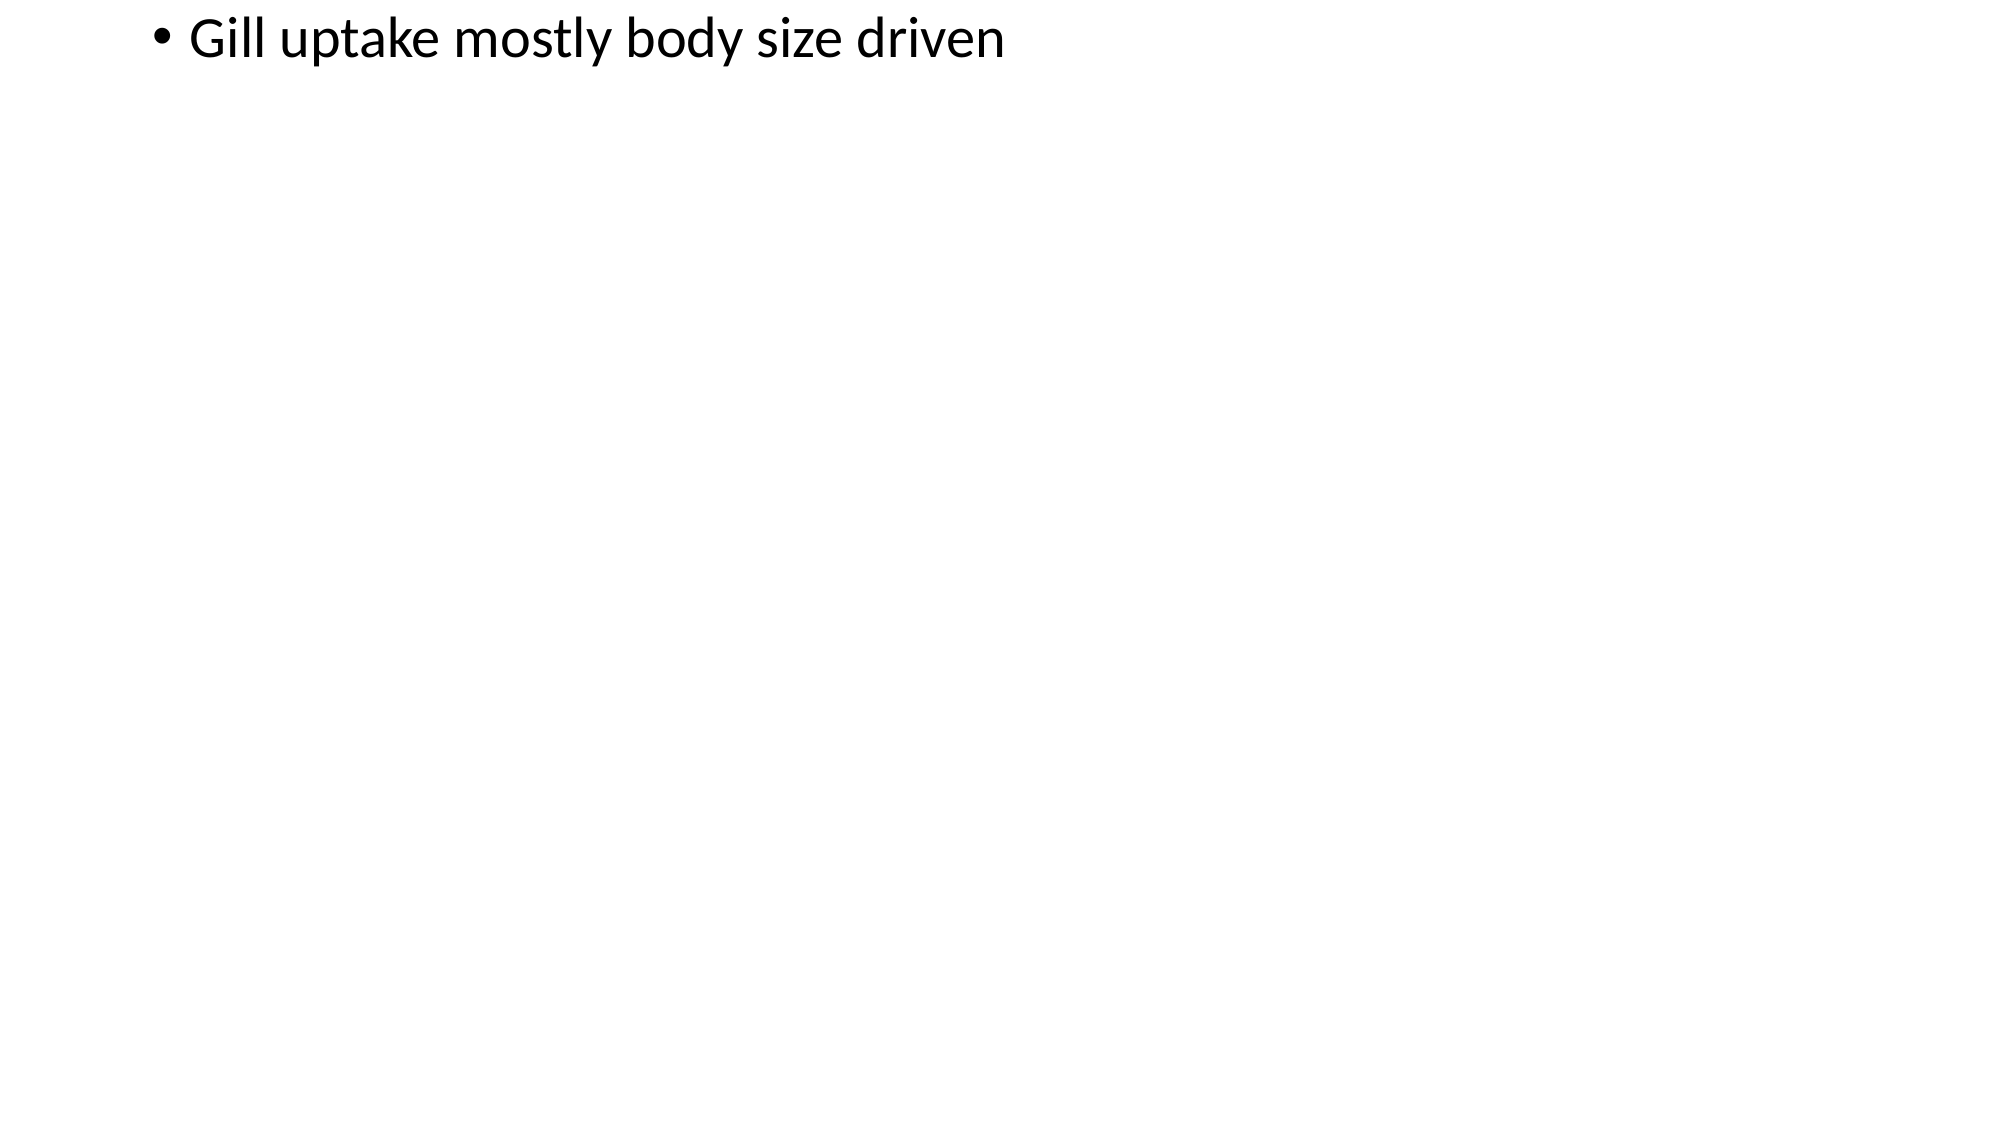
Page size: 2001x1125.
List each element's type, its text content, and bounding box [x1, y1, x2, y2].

list Gill uptake mostly body size driven [137, 0, 1863, 169]
